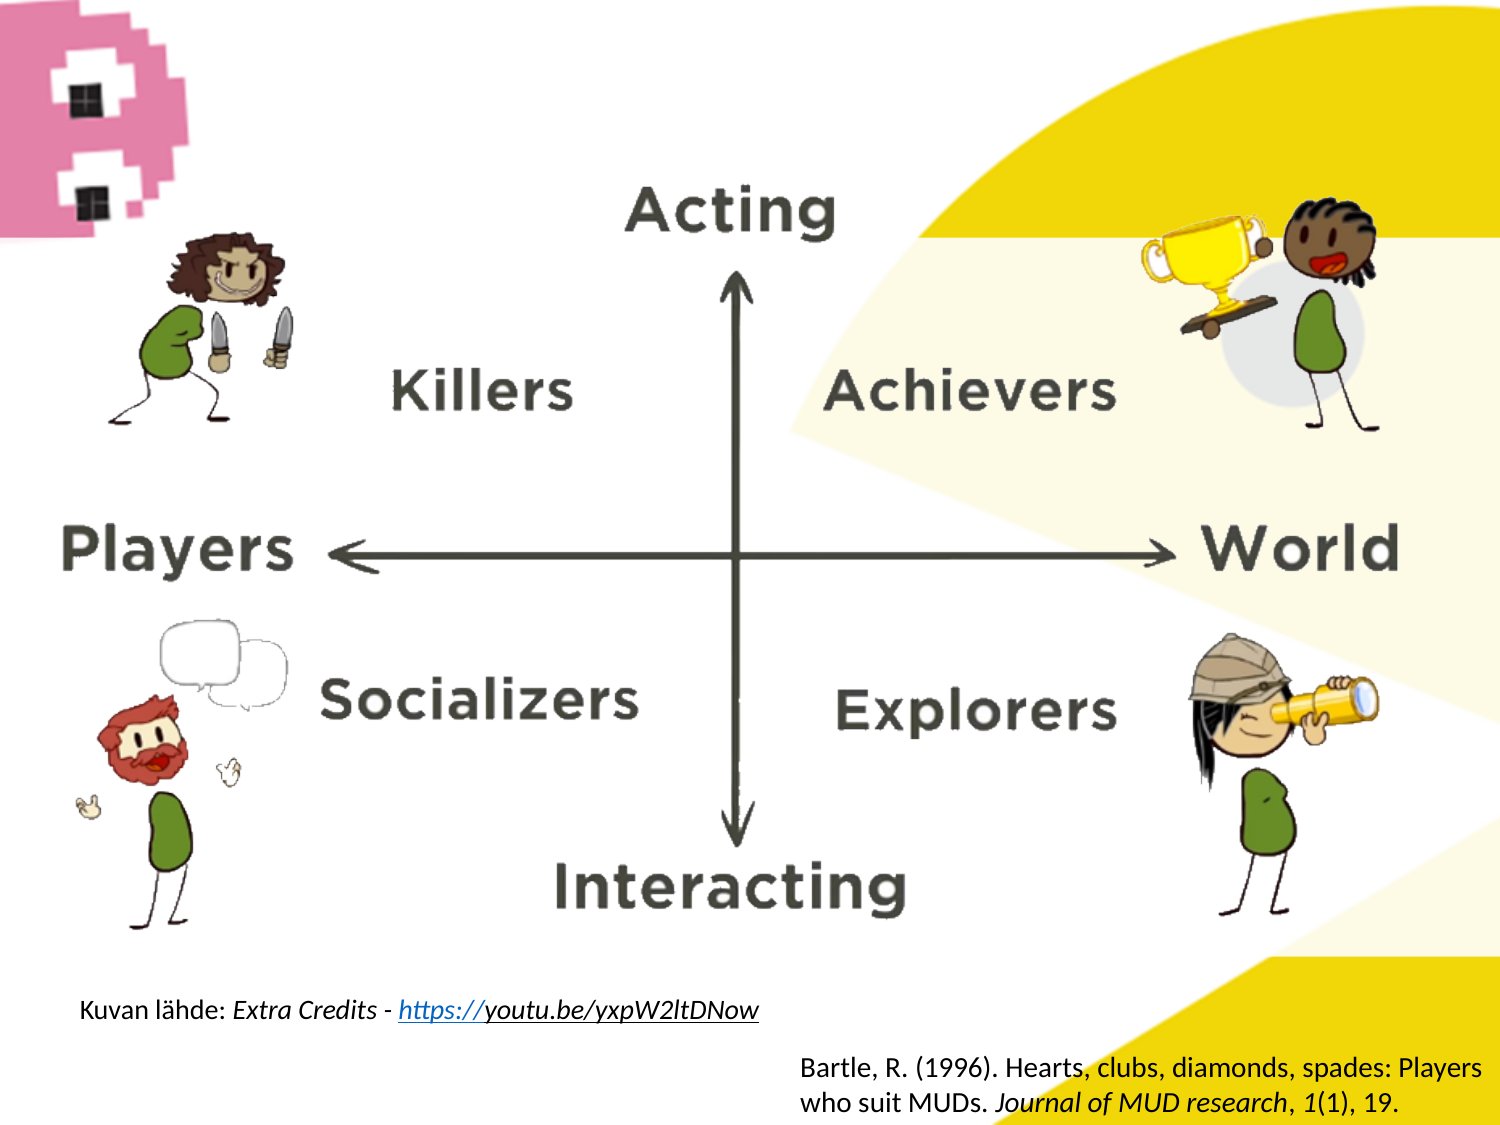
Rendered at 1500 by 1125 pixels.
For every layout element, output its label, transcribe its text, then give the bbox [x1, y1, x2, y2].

text_box Kuvan lähde: Extra Credits - https://youtu.be/yxpW2ltDNow [65, 984, 781, 1033]
picture [0, 957, 1500, 1125]
picture [0, 0, 1500, 953]
text_box Bartle, R. (1996). Hearts, clubs, diamonds, spades: Players who suit MUDs. Journal of MUD research, 1(1), 19. [785, 1041, 1500, 1125]
